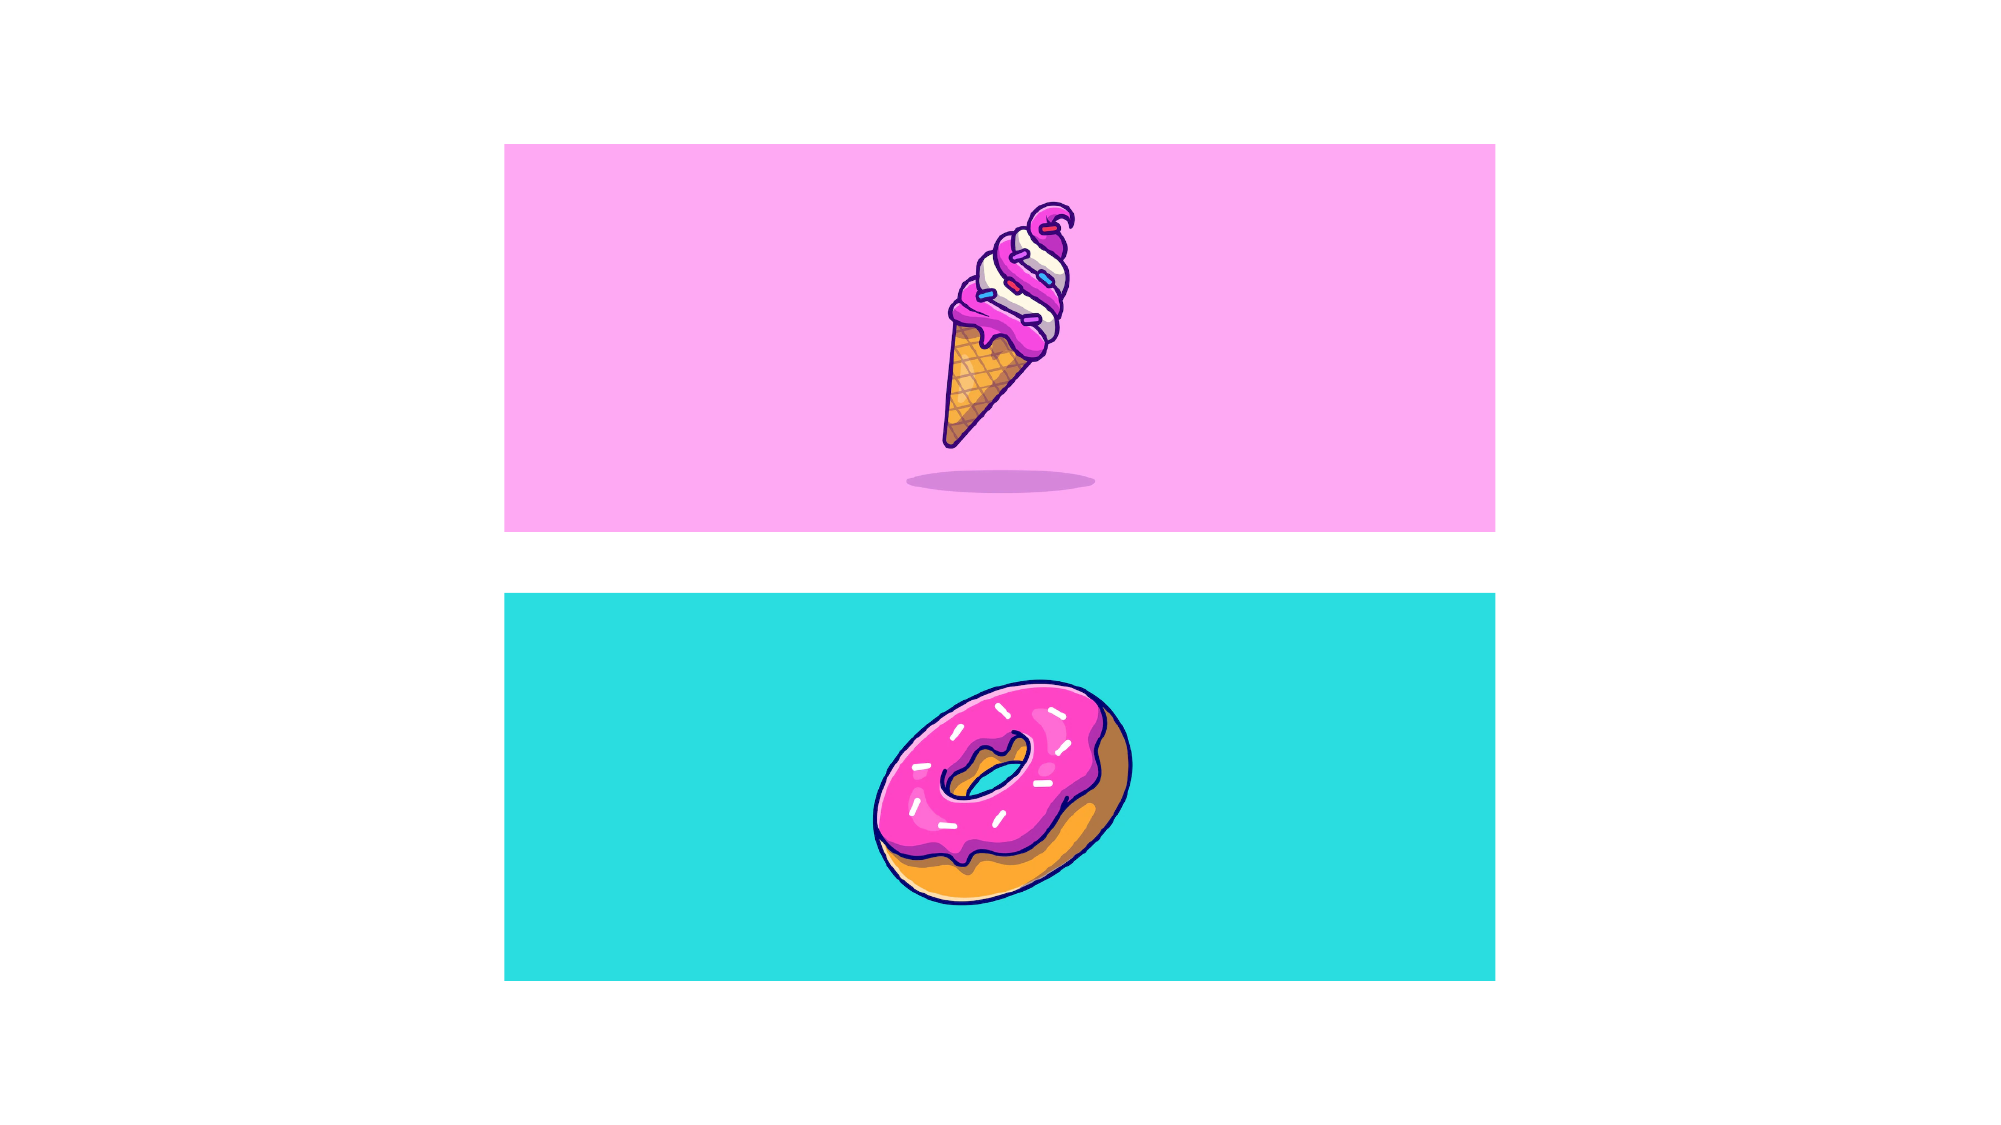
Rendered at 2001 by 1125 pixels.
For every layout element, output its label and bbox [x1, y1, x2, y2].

text_box [503, 143, 1496, 533]
picture [814, 152, 1186, 524]
text_box [503, 592, 1496, 982]
picture [806, 616, 1194, 946]
